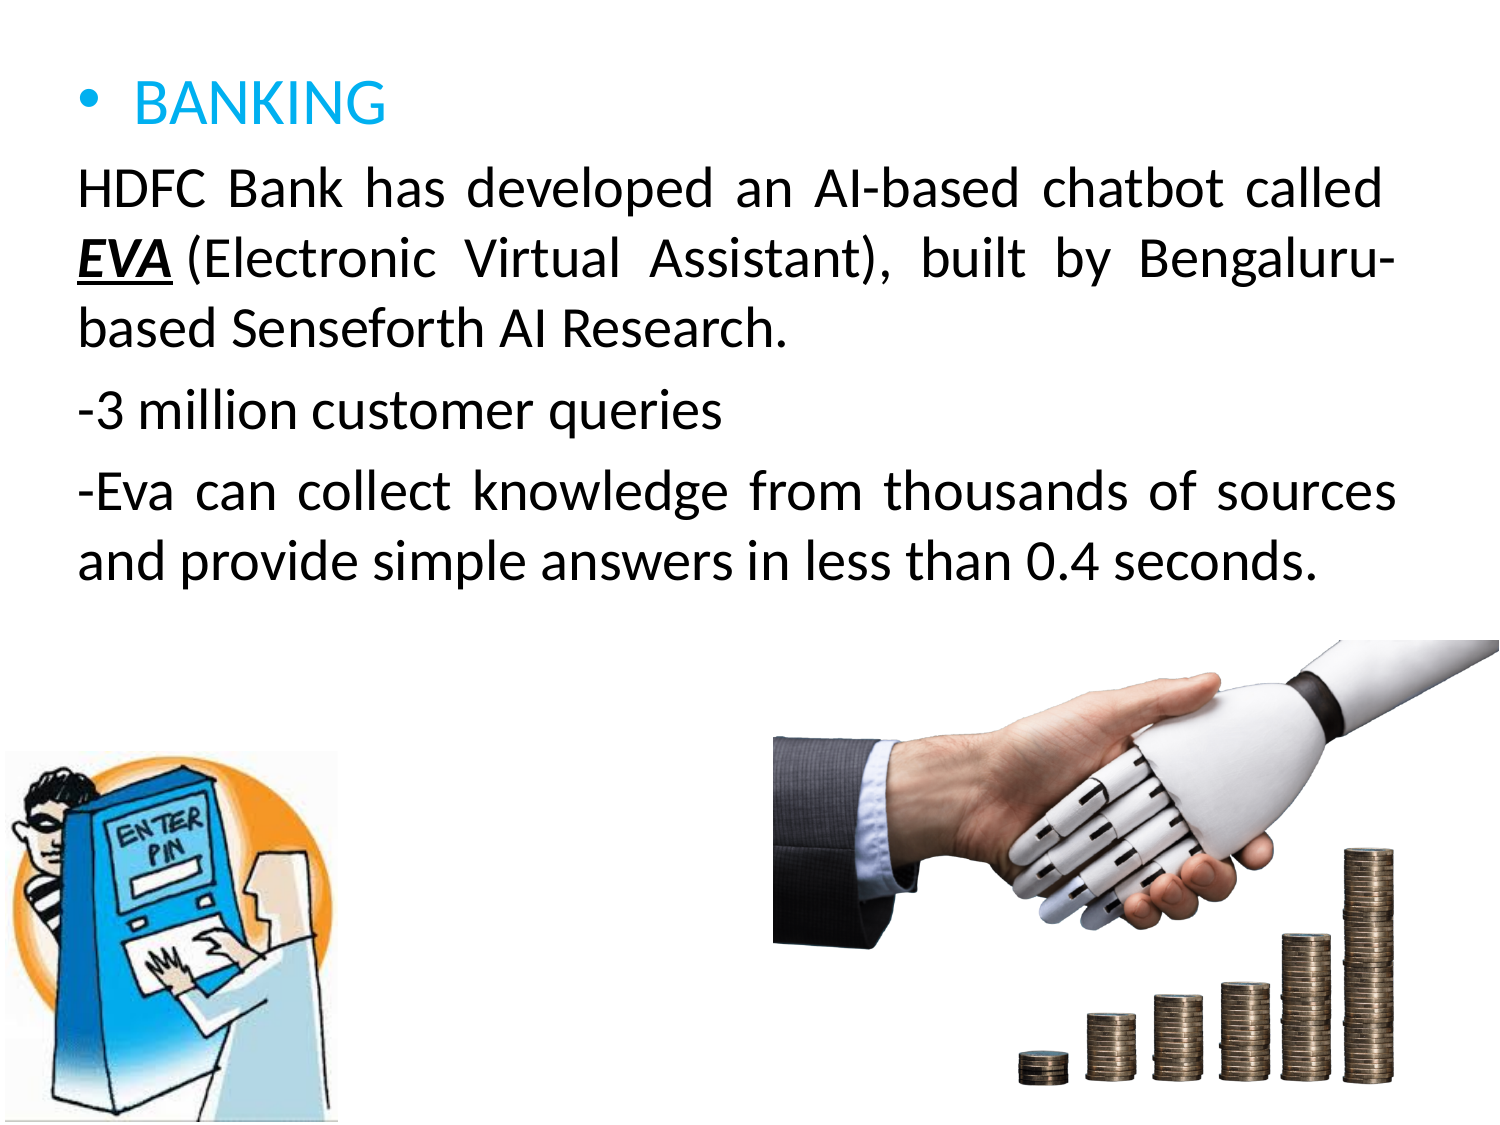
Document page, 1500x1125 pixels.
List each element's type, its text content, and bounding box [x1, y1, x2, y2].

picture [772, 640, 1499, 1124]
picture [5, 751, 338, 1123]
list BANKING HDFC Bank has developed an AI-based chatbot called EVA (Electronic Virtual Assistant), built by Bengaluru-based Senseforth AI Research. -3 million customer queries -Eva can collect knowledge from thousands of sources and provide simple answers in less than 0.4 seconds. [62, 50, 1413, 1005]
